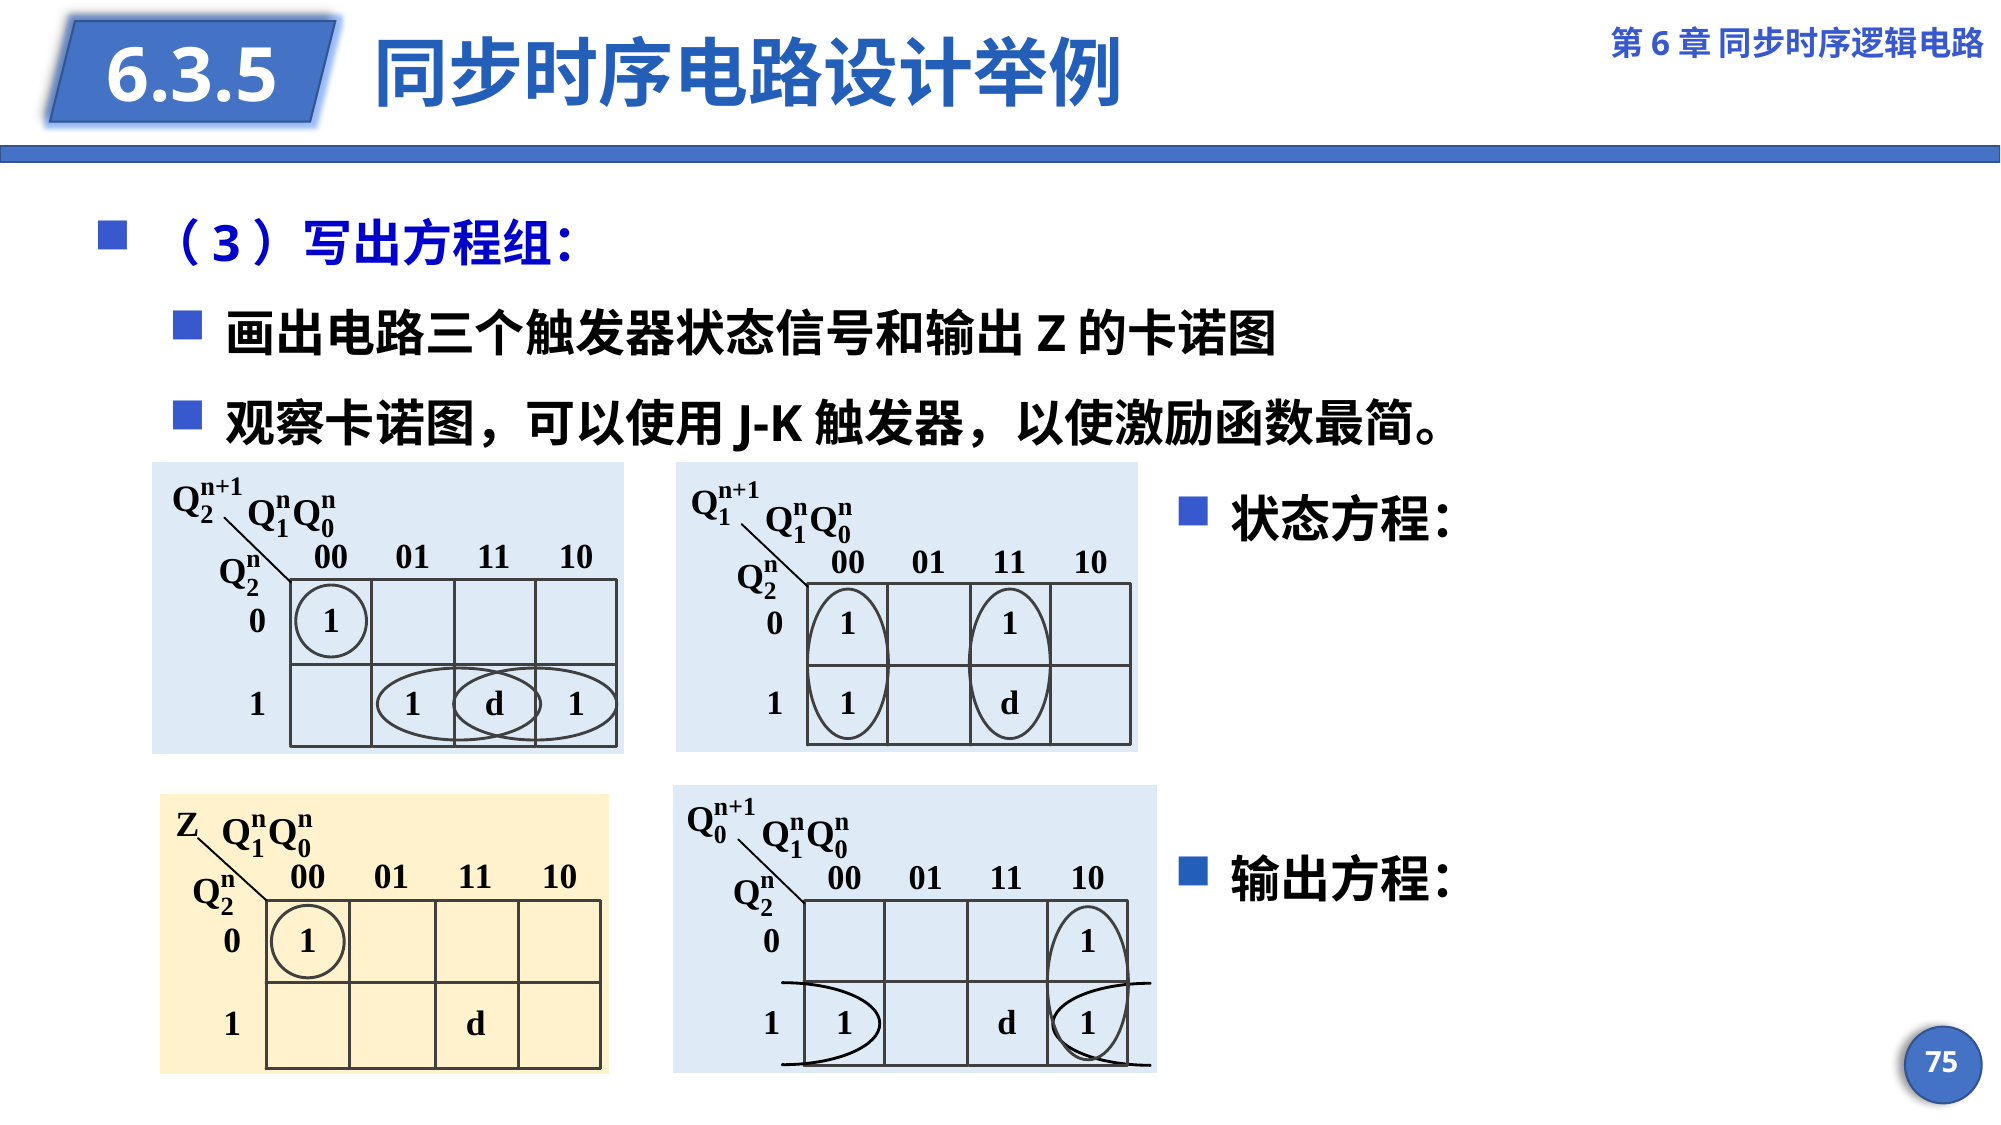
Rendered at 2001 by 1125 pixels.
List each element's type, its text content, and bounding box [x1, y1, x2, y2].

title 同步时序电路设计举例 [358, 16, 1391, 137]
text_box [672, 784, 1158, 1073]
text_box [676, 462, 1139, 752]
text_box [152, 462, 625, 754]
text_box （3）写出方程组： 画出电路三个触发器状态信号和输出Z的卡诺图 观察卡诺图，可以使用J-K触发器，以使激励函数最简。 [78, 174, 1496, 459]
footer 第6章 同步时序逻辑电路 [1581, 0, 2000, 84]
slide_number 75 [1895, 1033, 1989, 1094]
text_box 6.3.5 [48, 20, 337, 123]
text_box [159, 794, 610, 1075]
